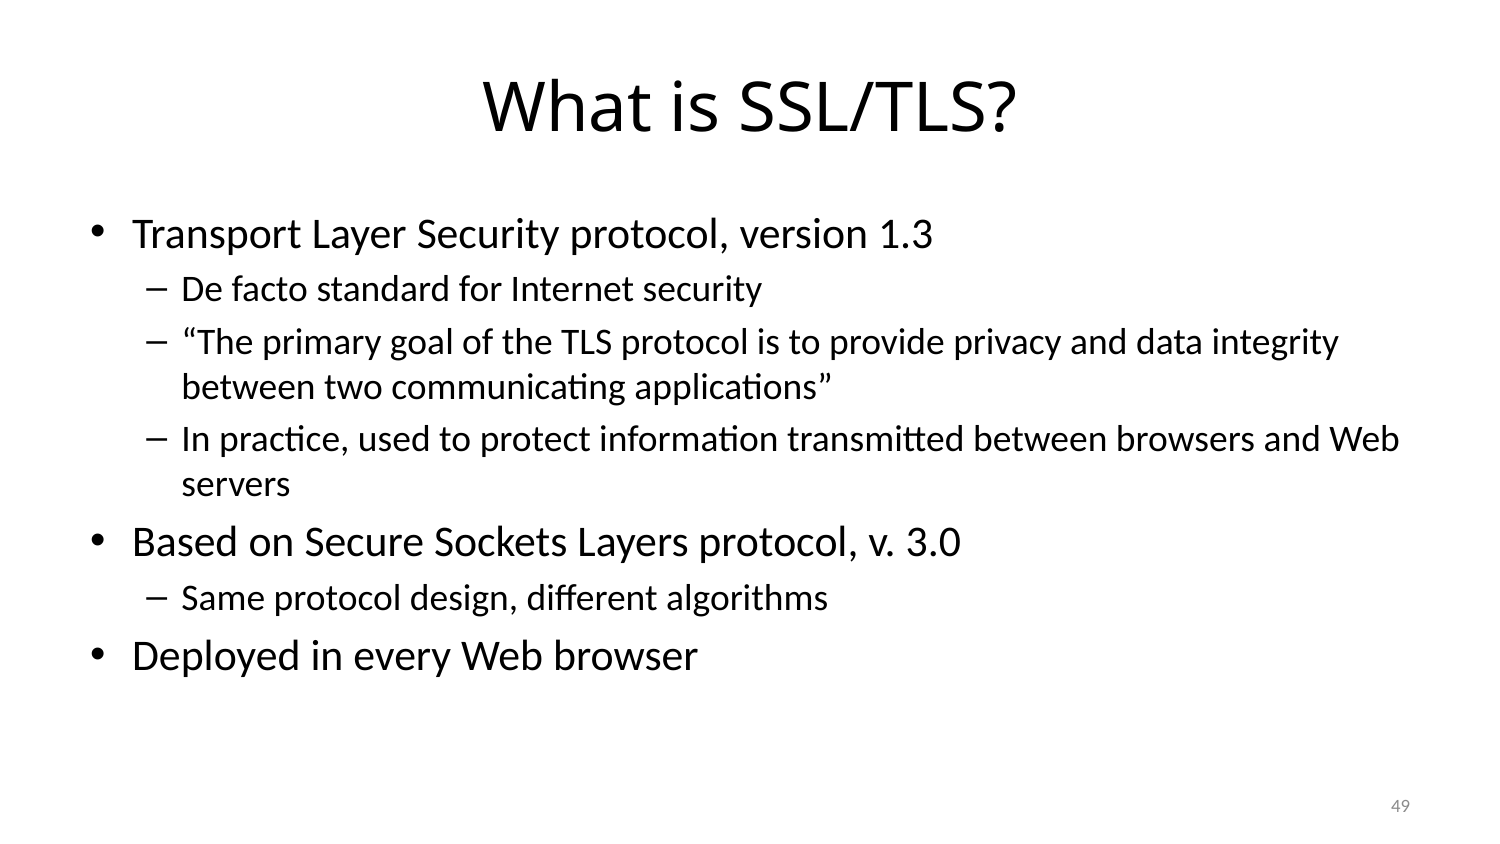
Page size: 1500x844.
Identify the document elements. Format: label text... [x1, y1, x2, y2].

slide_number 49 [1074, 782, 1425, 827]
list Transport Layer Security protocol, version 1.3 De facto standard for Internet security “The primary goal of the TLS protocol is to provide privacy and data integrity between two communicating applications” In practice, used to protect information transmitted between browsers and Web servers Based on Secure Sockets Layers protocol, v. 3.0 Same protocol design, different algorithms Deployed in every Web browser [75, 196, 1425, 754]
title What is SSL/TLS? [75, 33, 1425, 175]
